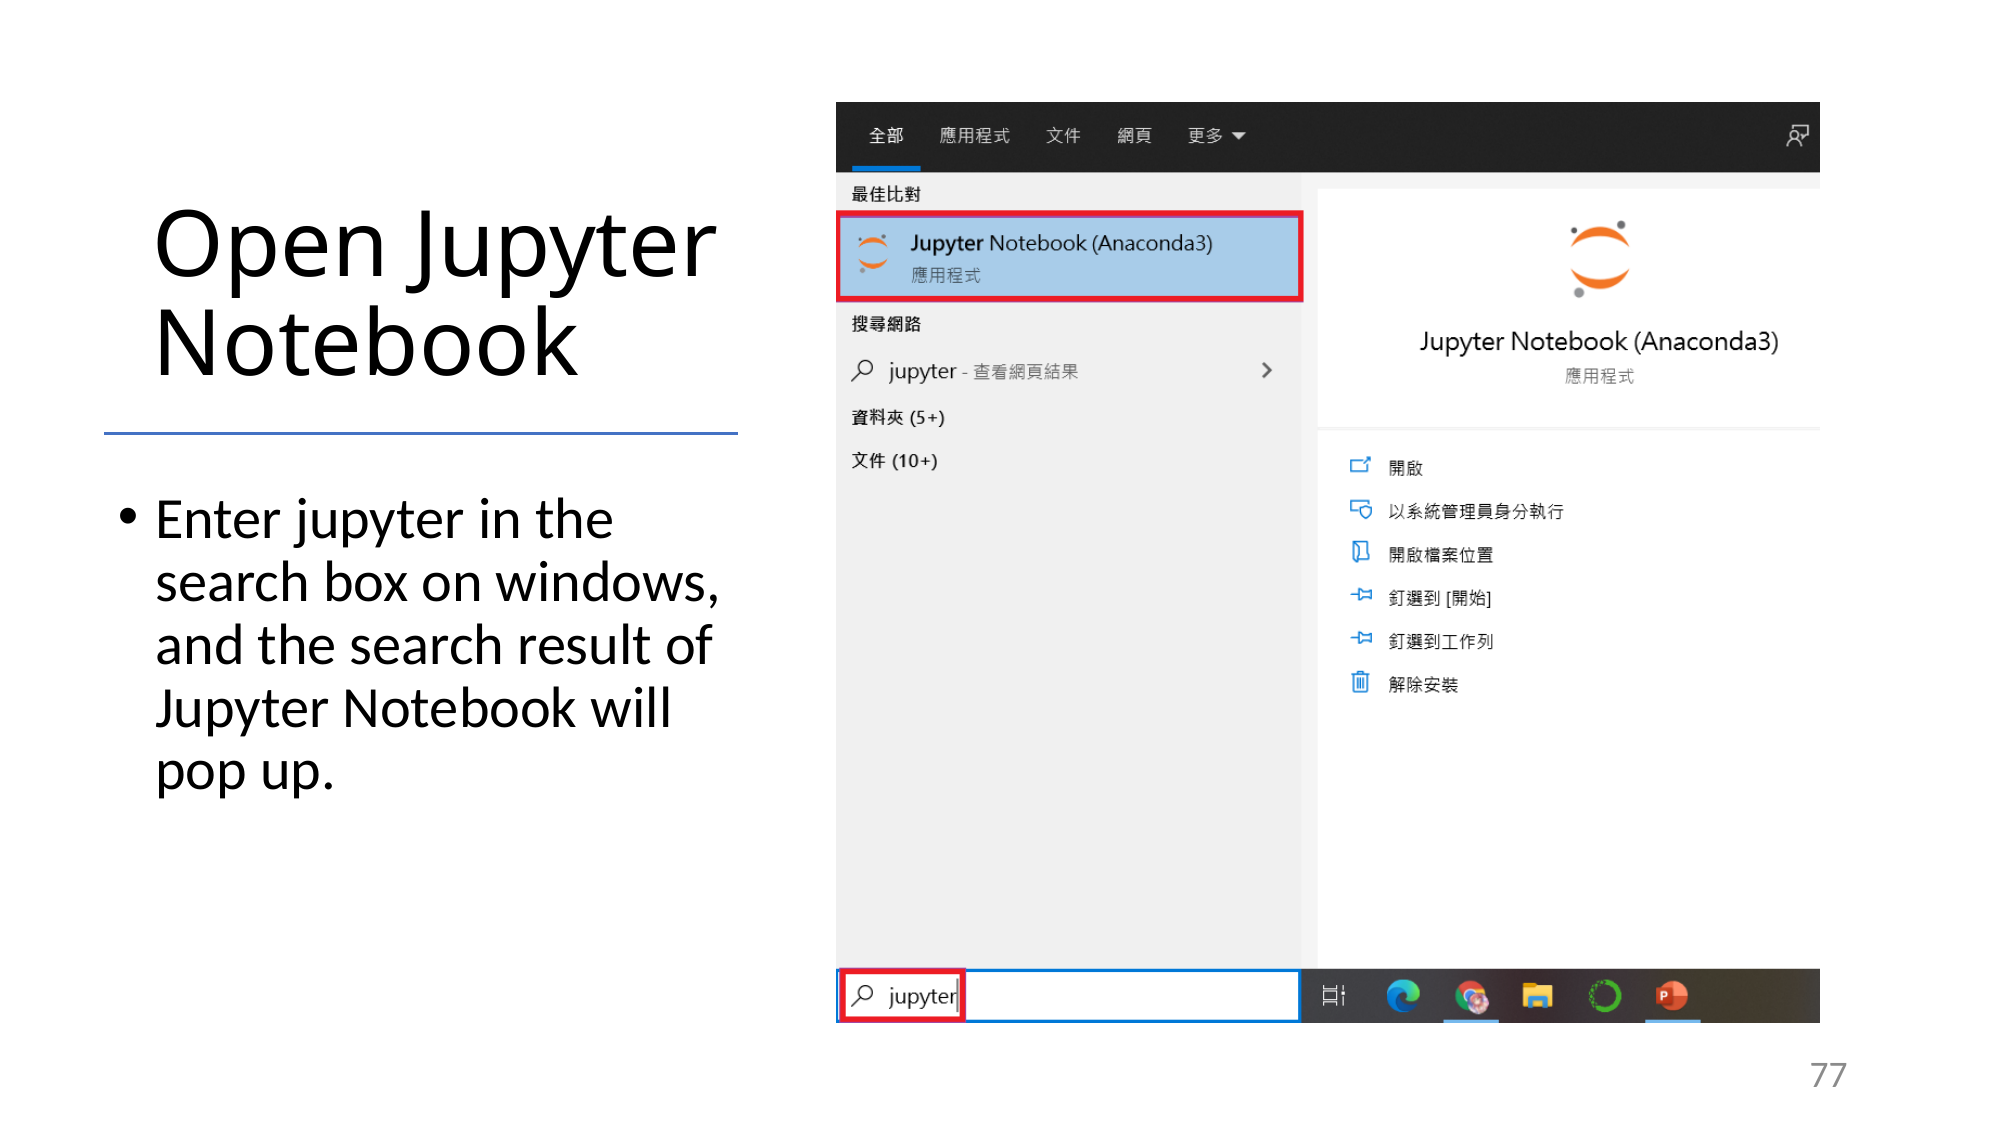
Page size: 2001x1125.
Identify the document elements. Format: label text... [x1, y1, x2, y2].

picture [836, 102, 1820, 1023]
list Enter jupyter in the search box on windows, and the search result of Jupyter Notebook will pop up. [102, 480, 740, 745]
title Open Jupyter Notebook [138, 116, 757, 403]
slide_number 77 [1412, 1042, 1863, 1103]
